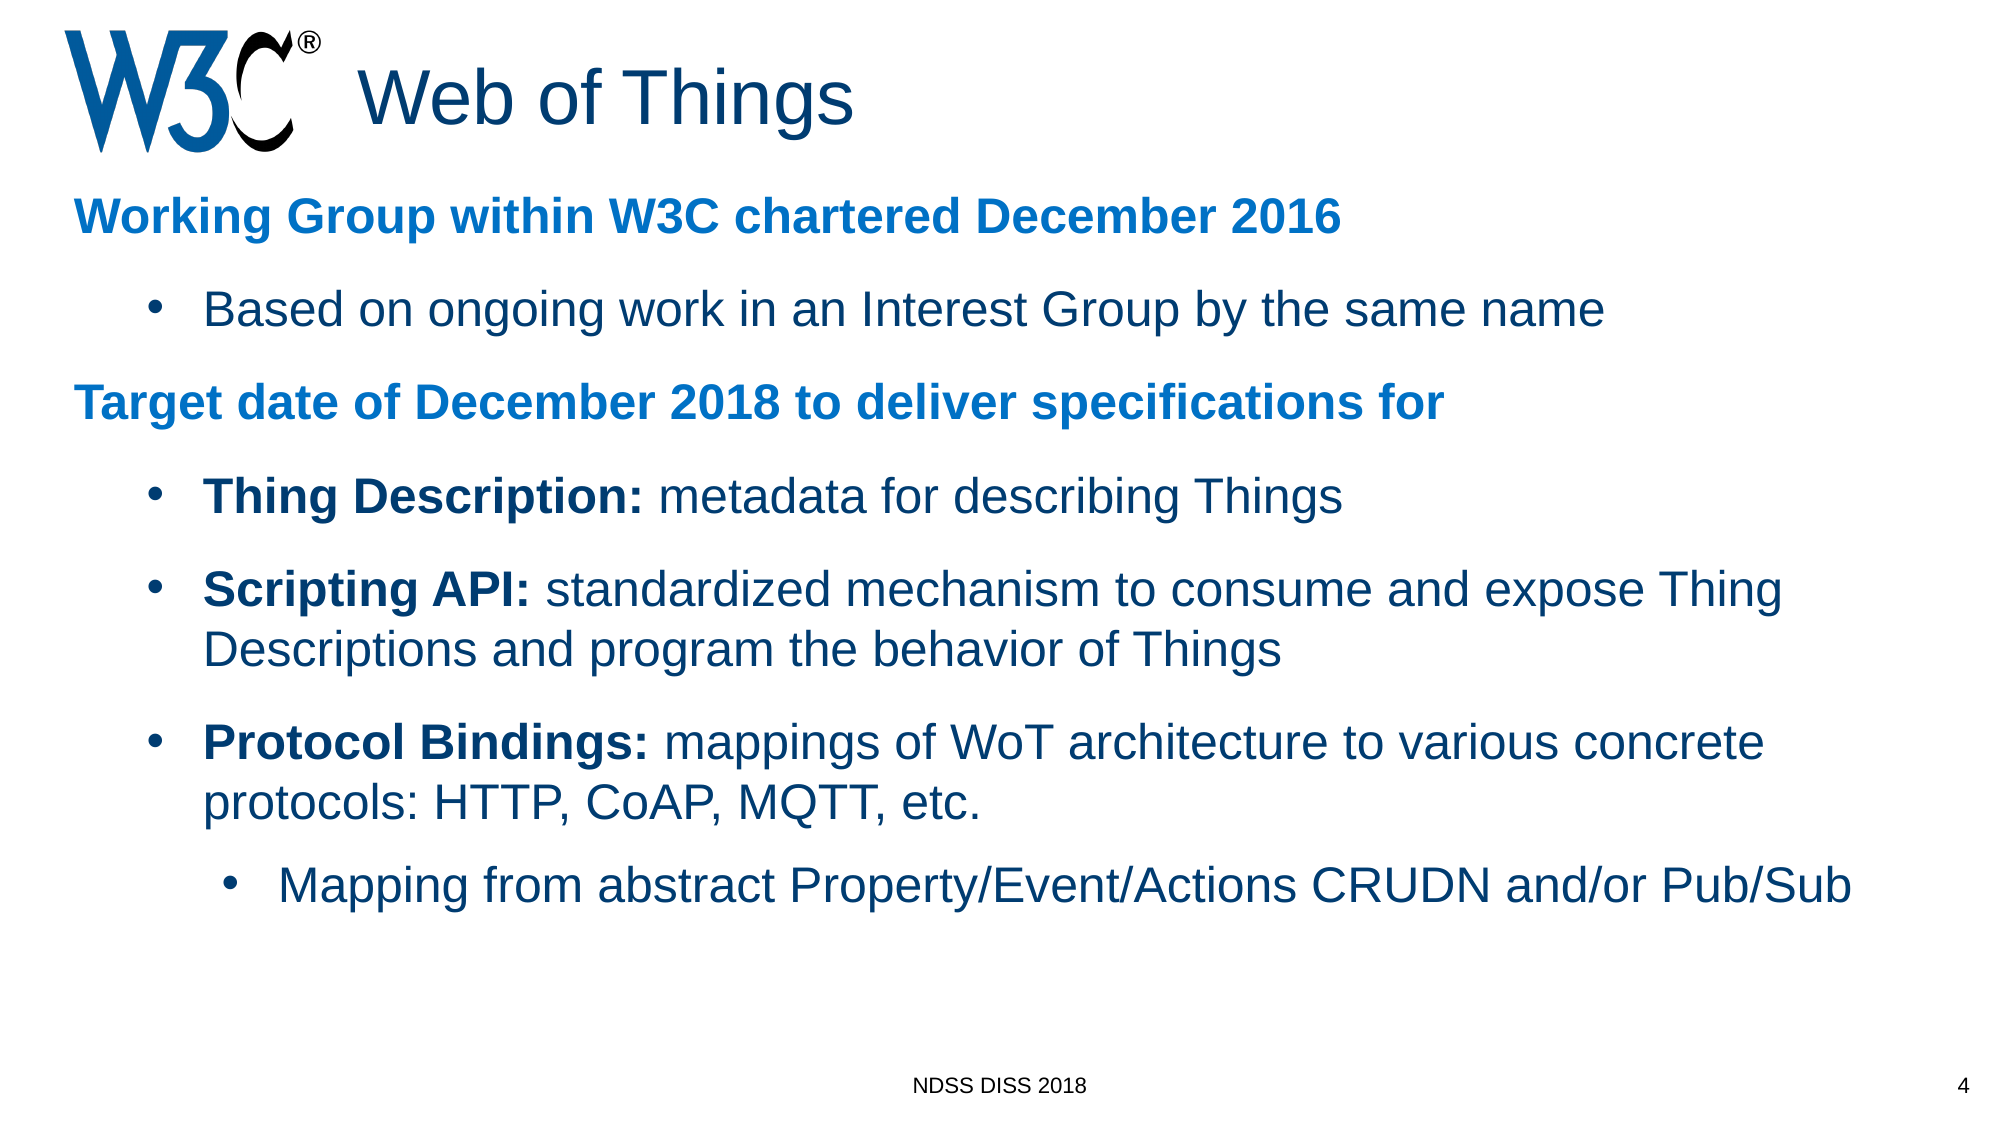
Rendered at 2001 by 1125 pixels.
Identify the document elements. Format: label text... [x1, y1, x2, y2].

picture [58, 0, 327, 183]
footer NDSS DISS 2018 [683, 1055, 1317, 1116]
slide_number 4 [1503, 1055, 1970, 1116]
title Web of Things [342, 31, 1817, 183]
list Working Group within W3C chartered December 2016 Based on ongoing work in an Interest Group by the same name Target date of December 2018 to deliver specifications for Thing Description: metadata for describing Things Scripting API: standardized mechanism to consume and expose Thing Descriptions and program the behavior of Things Protocol Bindings: mappings of WoT architecture to various concrete protocols: HTTP, CoAP, MQTT, etc. Mapping from abstract Property/Event/Actions CRUDN and/or Pub/Sub [58, 168, 1943, 970]
